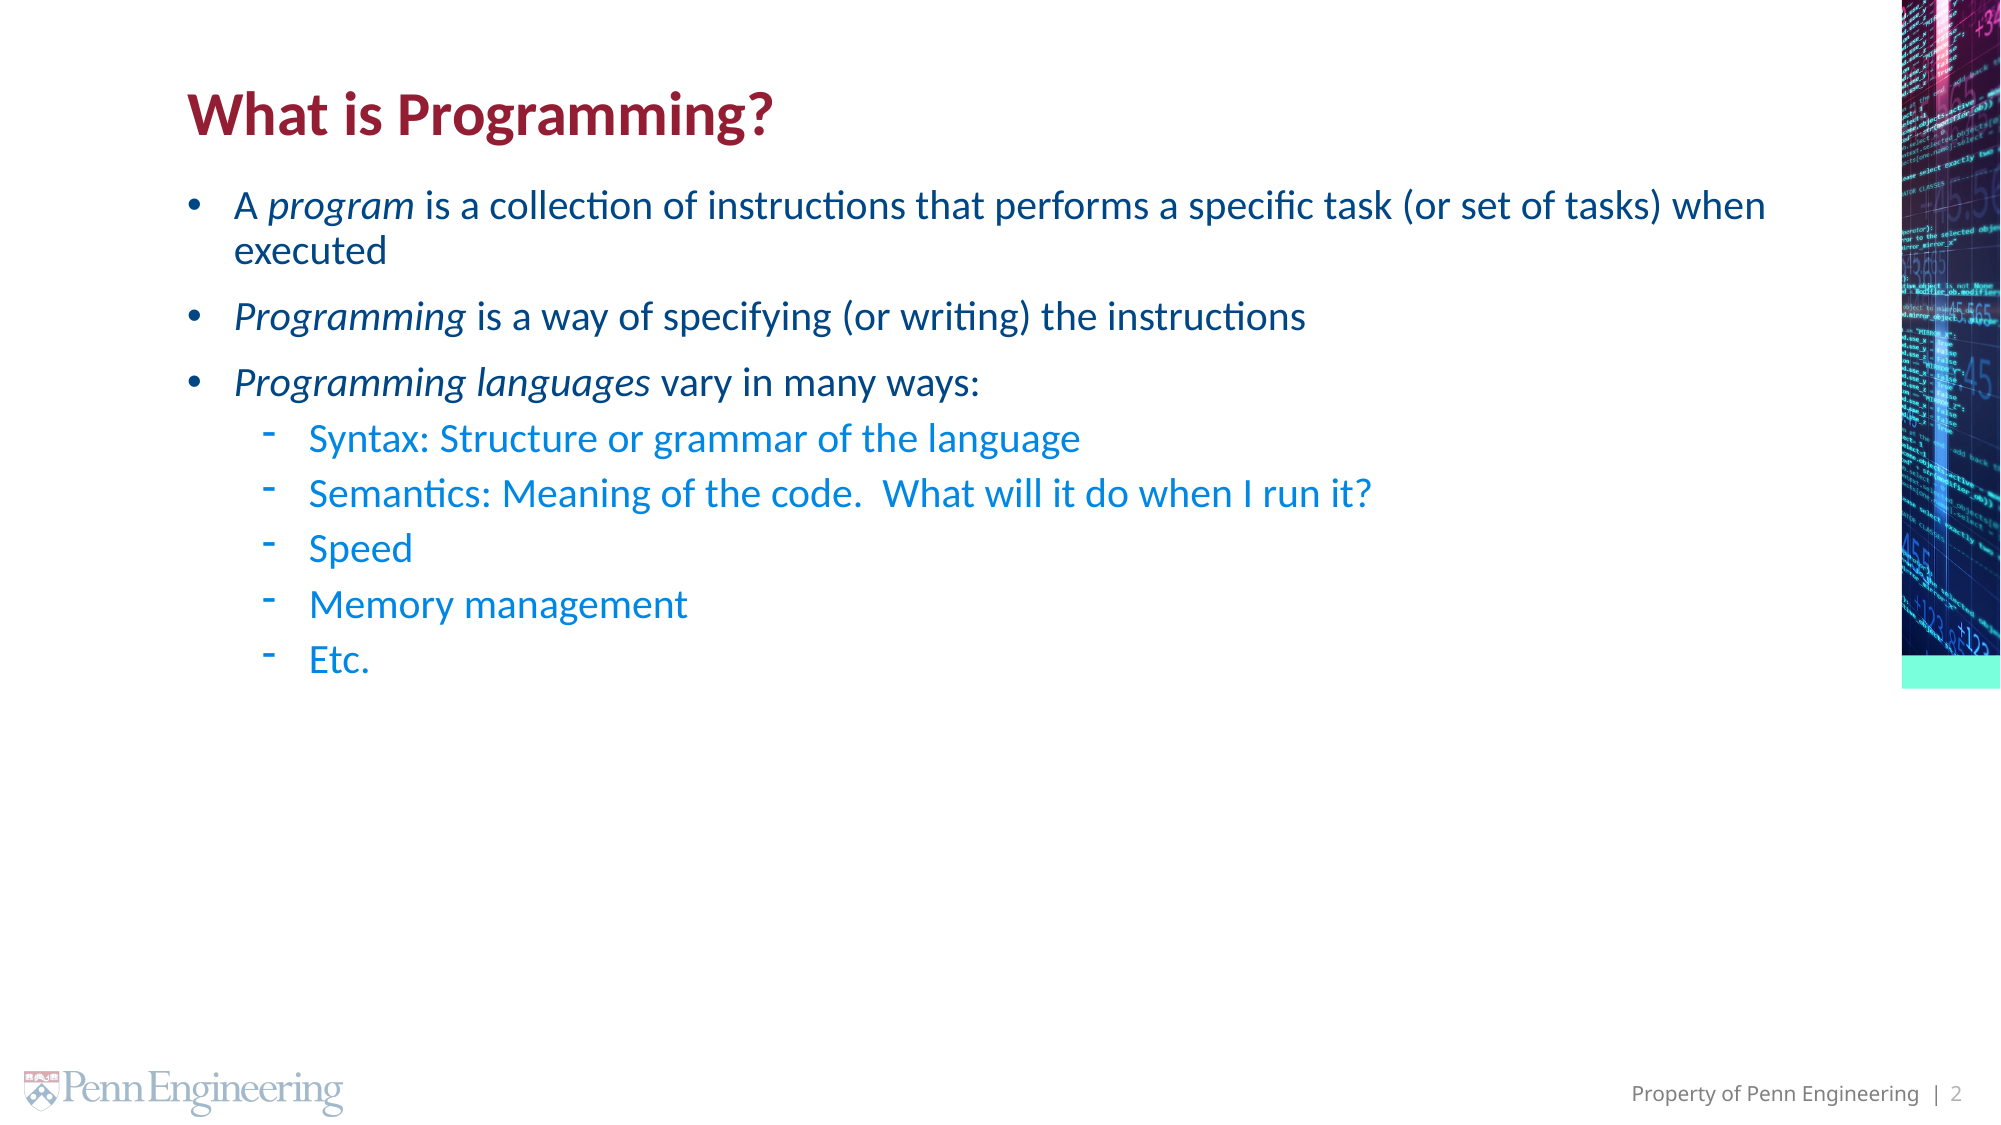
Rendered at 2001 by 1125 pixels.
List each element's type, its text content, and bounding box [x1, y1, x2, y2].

list A program is a collection of instructions that performs a specific task (or set of tasks) when executed Programming is a way of specifying (or writing) the instructions Programming languages vary in many ways: Syntax: Structure or grammar of the language Semantics: Meaning of the code. What will it do when I run it? Speed Memory management Etc. [187, 184, 1871, 868]
title What is Programming? [187, 54, 1871, 176]
slide_number 2 [1935, 1065, 2000, 1125]
picture [1901, 0, 2001, 655]
